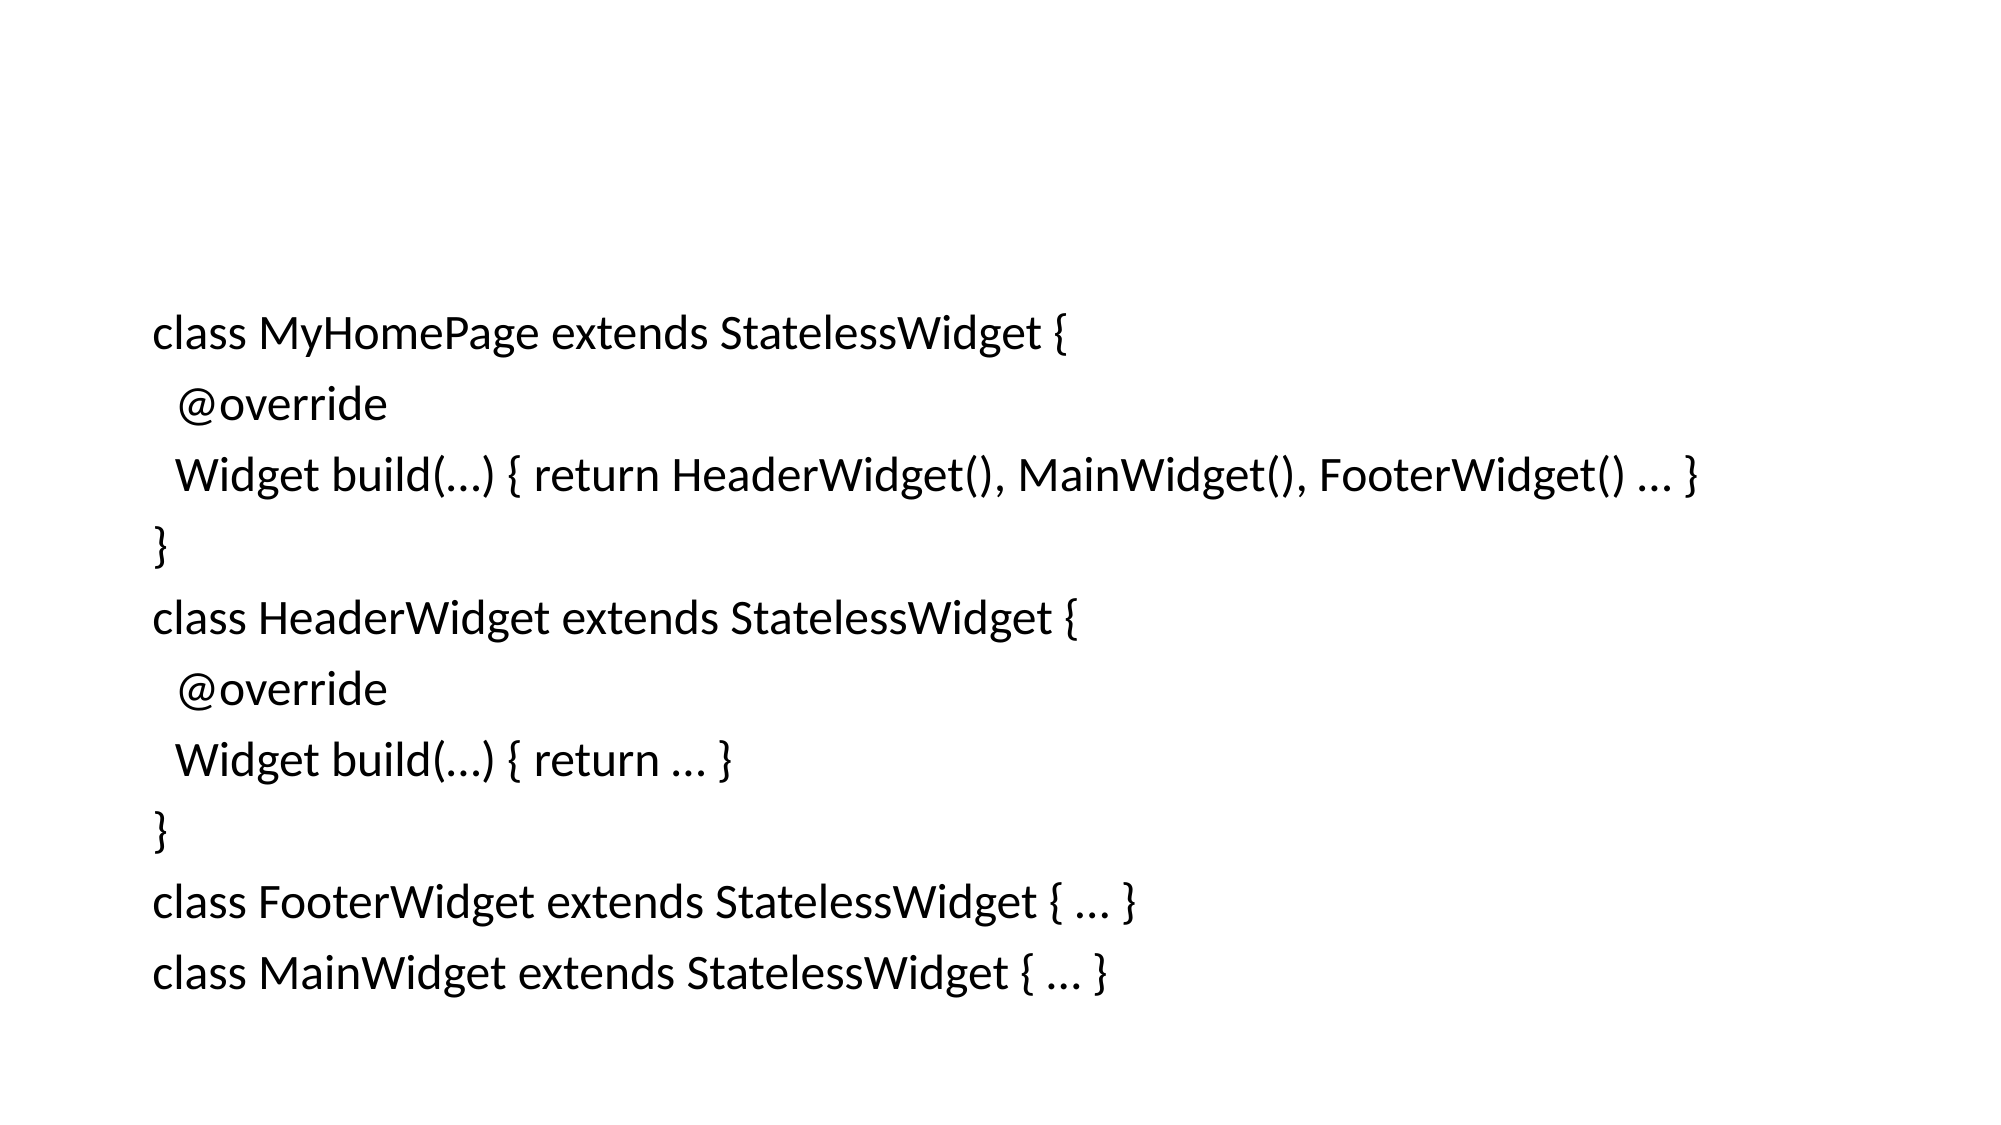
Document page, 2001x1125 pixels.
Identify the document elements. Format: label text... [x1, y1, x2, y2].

list class MyHomePage extends StatelessWidget { @override Widget build(…) { return HeaderWidget(), MainWidget(), FooterWidget() … } } class HeaderWidget extends StatelessWidget { @override Widget build(…) { return … } } class FooterWidget extends StatelessWidget { … } class MainWidget extends StatelessWidget { … } [137, 299, 1863, 1014]
